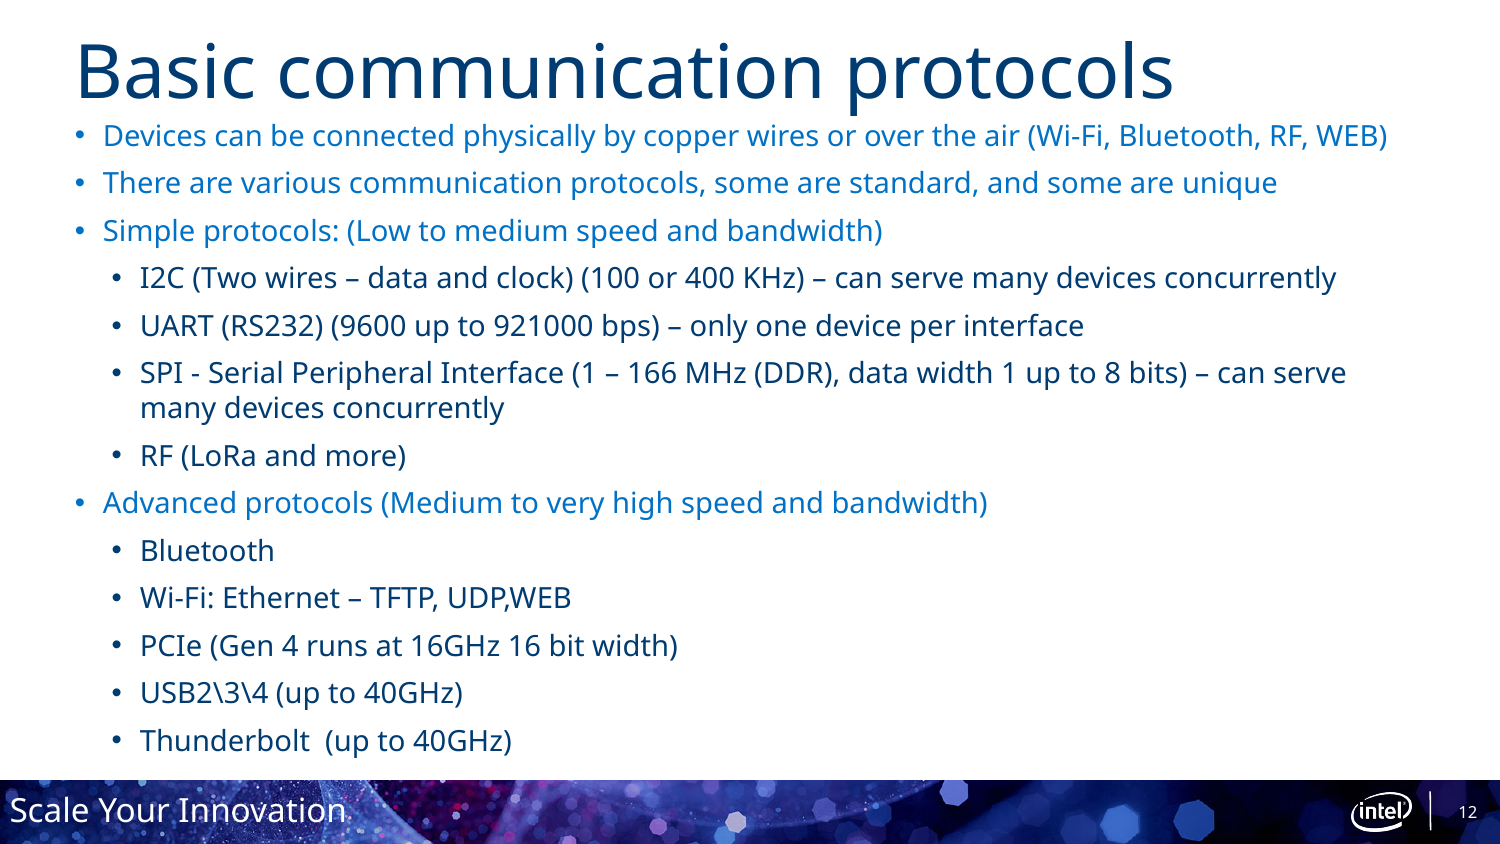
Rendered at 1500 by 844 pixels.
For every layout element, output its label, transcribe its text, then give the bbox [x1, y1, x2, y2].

title Basic communication protocols [74, 50, 1425, 106]
list Devices can be connected physically by copper wires or over the air (Wi-Fi, Bluetooth, RF, WEB) There are various communication protocols, some are standard, and some are unique Simple protocols: (Low to medium speed and bandwidth) I2C (Two wires – data and clock) (100 or 400 KHz) – can serve many devices concurrently UART (RS232) (9600 up to 921000 bps) – only one device per interface SPI - Serial Peripheral Interface (1 – 166 MHz (DDR), data width 1 up to 8 bits) – can serve many devices concurrently RF (LoRa and more) Advanced protocols (Medium to very high speed and bandwidth) Bluetooth Wi-Fi: Ethernet – TFTP, UDP,WEB PCIe (Gen 4 runs at 16GHz 16 bit width) USB2\3\4 (up to 40GHz) Thunderbolt (up to 40GHz) [74, 117, 1425, 760]
picture [0, 780, 1500, 844]
slide_number 12 [1127, 791, 1478, 837]
